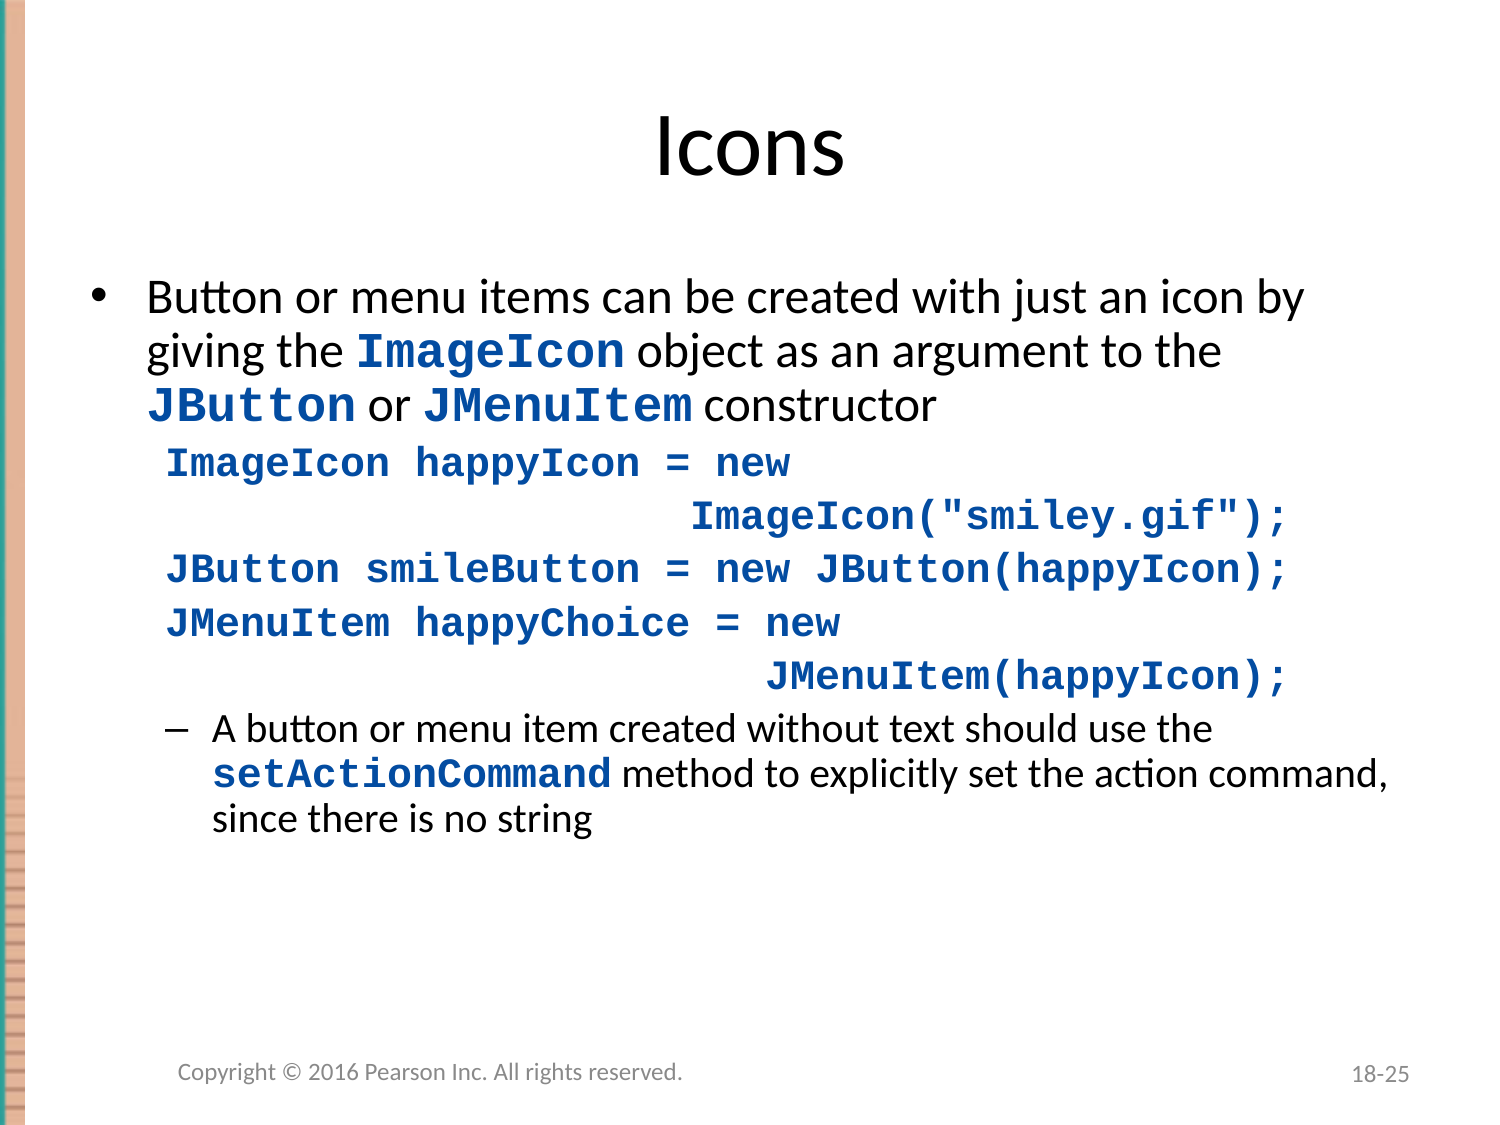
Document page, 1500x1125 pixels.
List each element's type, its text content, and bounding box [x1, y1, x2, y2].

slide_number 18-25 [1074, 1042, 1425, 1103]
picture [0, 0, 25, 1125]
title Icons [75, 45, 1425, 233]
list Button or menu items can be created with just an icon by giving the ImageIcon object as an argument to the JButton or JMenuItem constructor ImageIcon happyIcon = new ImageIcon("smiley.gif"); JButton smileButton = new JButton(happyIcon); JMenuItem happyChoice = new JMenuItem(happyIcon); A button or menu item created without text should use the setActionCommand method to explicitly set the action command, since there is no string [75, 262, 1425, 1005]
footer Copyright © 2016 Pearson Inc. All rights reserved. [75, 1040, 788, 1100]
